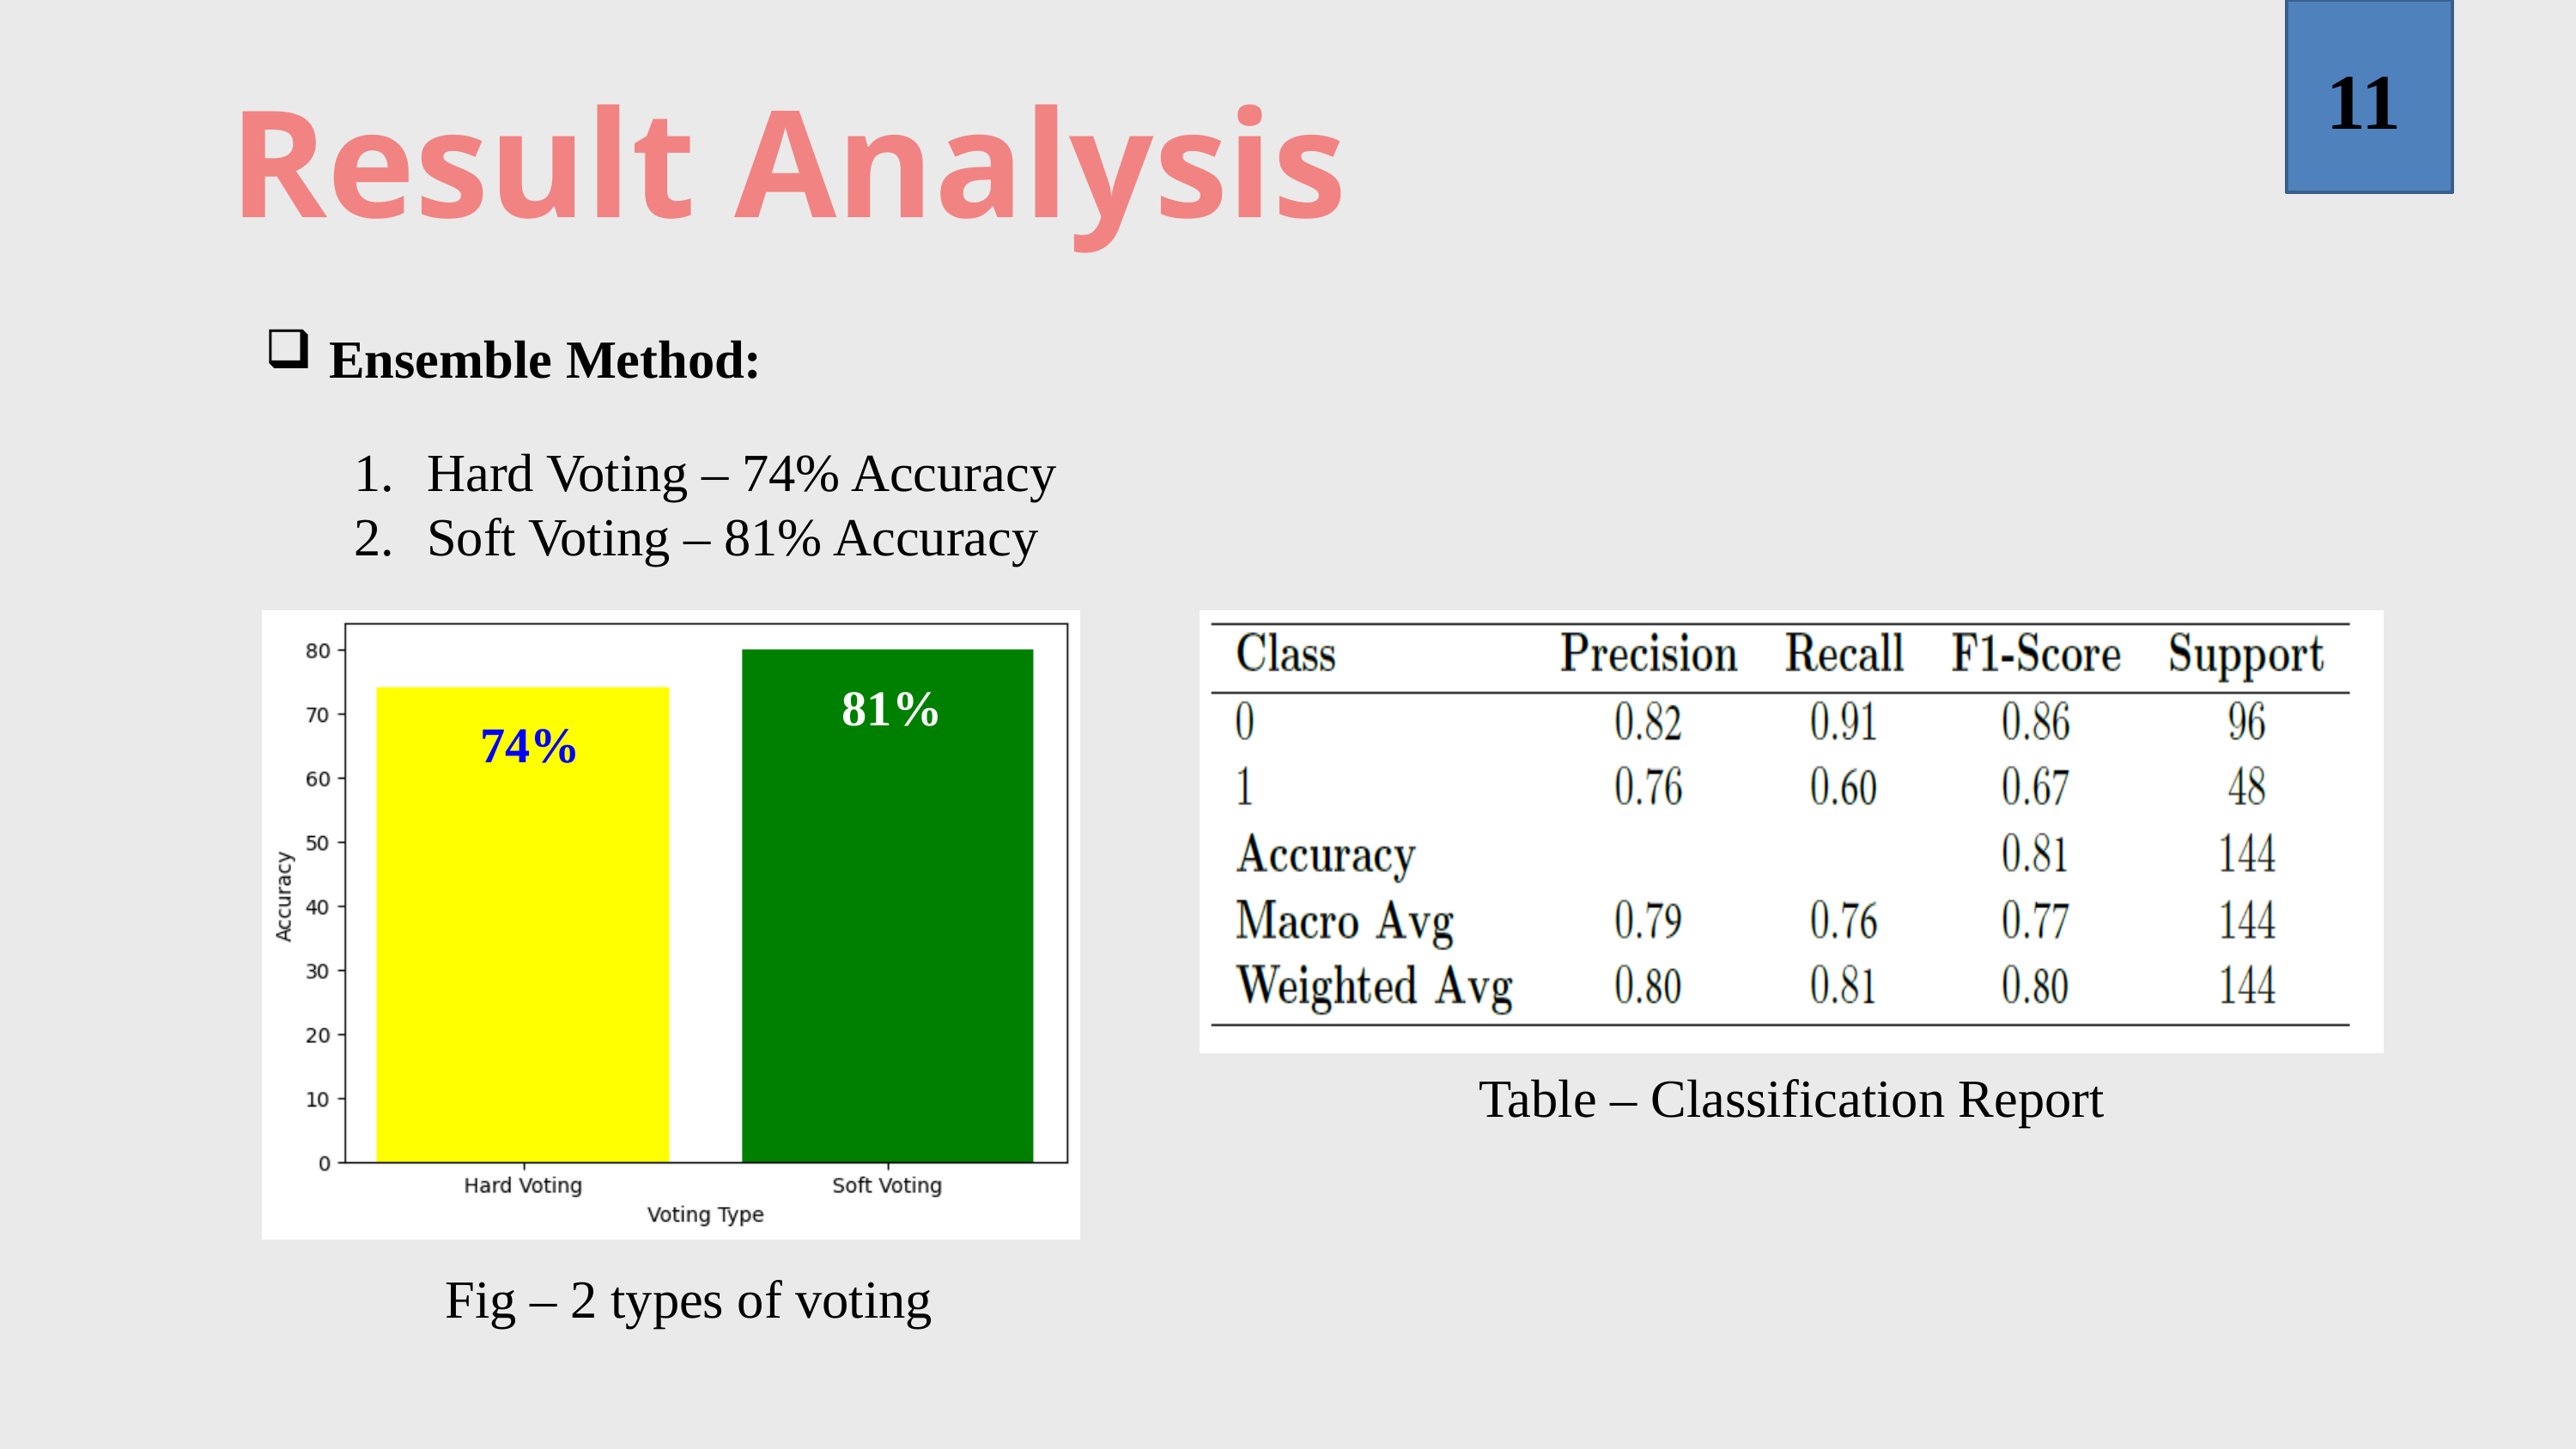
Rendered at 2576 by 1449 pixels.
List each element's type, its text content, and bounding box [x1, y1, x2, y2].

text_box Ensemble Method: [252, 318, 776, 395]
text_box Fig – 2 types of voting [433, 1258, 946, 1336]
text_box Result Analysis [229, 49, 1510, 248]
text_box Table – Classification Report [1466, 1060, 2118, 1135]
text_box Hard Voting – 74% Accuracy Soft Voting – 81% Accuracy [342, 432, 1071, 573]
picture [262, 610, 1080, 1240]
text_box [2285, 0, 2454, 194]
picture [1200, 610, 2384, 1053]
text_box 11 [2314, 44, 2453, 152]
